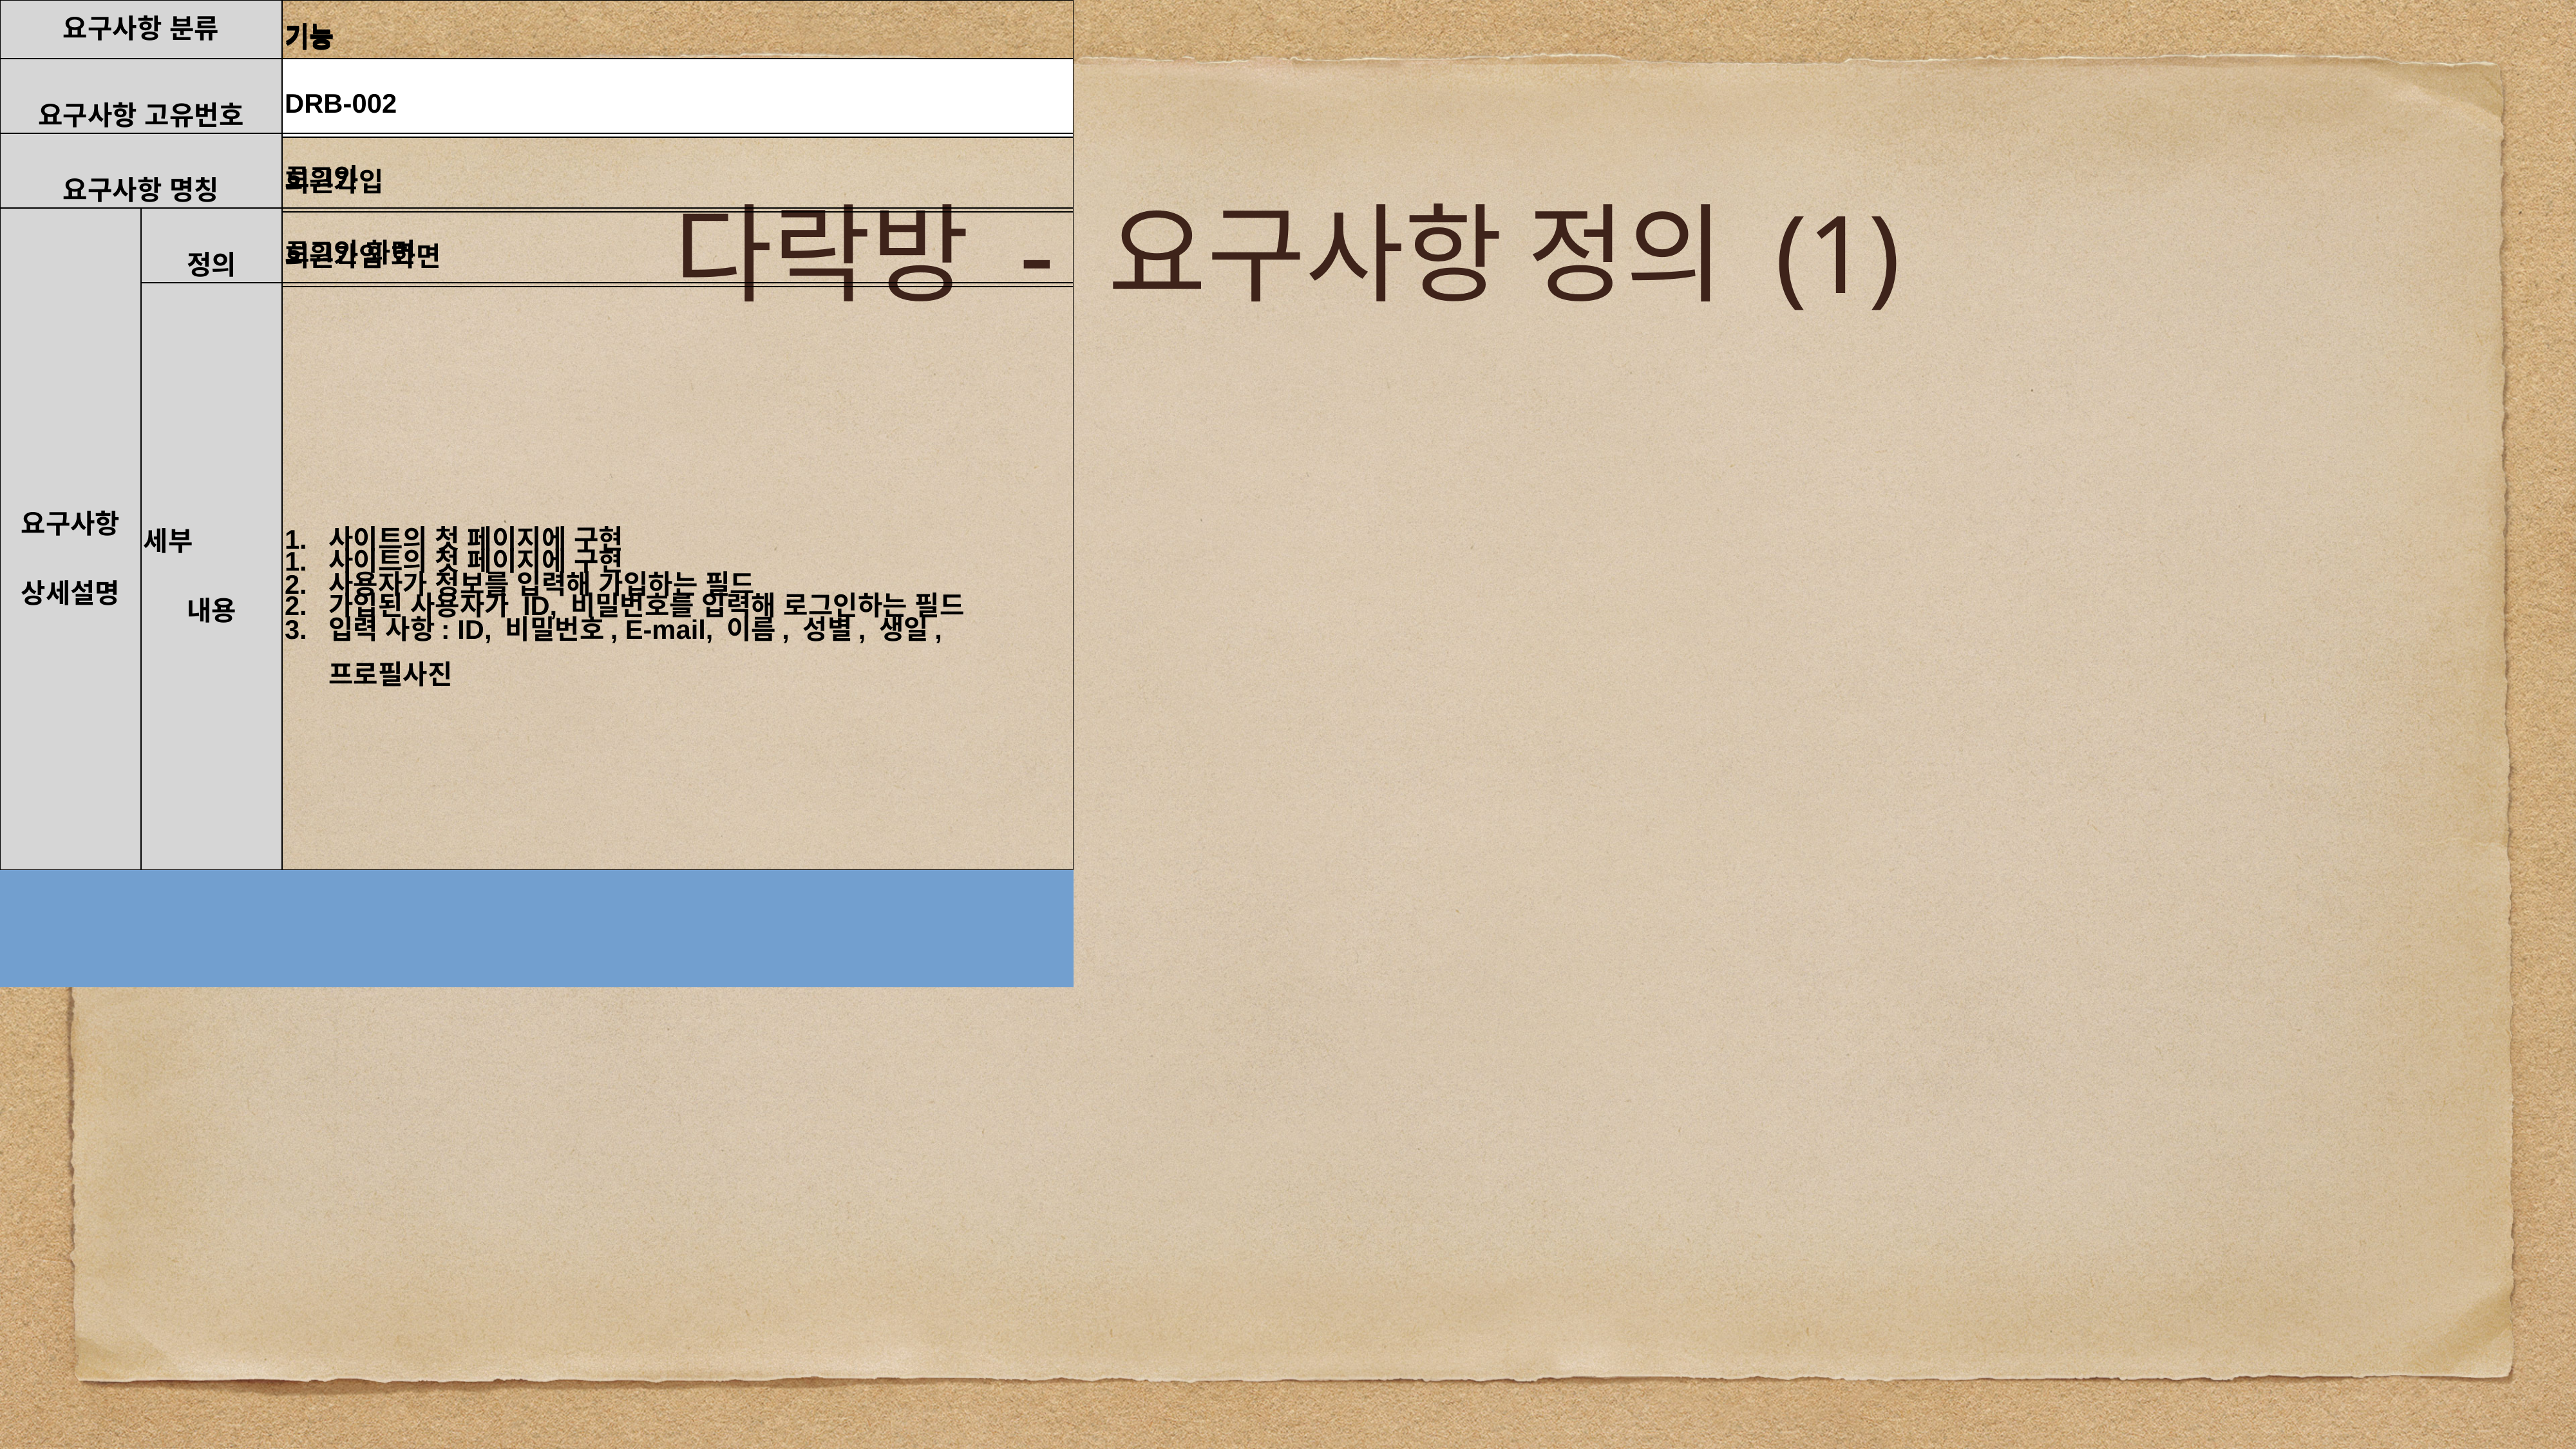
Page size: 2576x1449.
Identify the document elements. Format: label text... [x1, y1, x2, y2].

table_cell 사이트의 첫 페이지에 구현 가입된 사용자가 ID, 비밀번호를 입력해 로그인하는 필드 [283, 283, 1073, 869]
table_cell 세부 내용 [142, 283, 281, 869]
picture [0, 0, 2576, 1449]
table_cell 요구사항 고유번호 [1, 59, 281, 133]
table_cell 요구사항 상세설명 [1, 209, 140, 869]
table_cell 로그인 화면 [283, 209, 1073, 282]
table_header 요구사항 분류 [1, 1, 281, 58]
table_header 기능 [283, 1, 1073, 58]
table_cell 로그인 [283, 134, 1073, 207]
table_cell 정의 [142, 209, 281, 282]
title 다락방 - 요구사항 정의 (1) [1074, 93, 2324, 407]
table_cell DRB-002 [283, 59, 1073, 133]
table_cell 요구사항 명칭 [1, 134, 281, 207]
